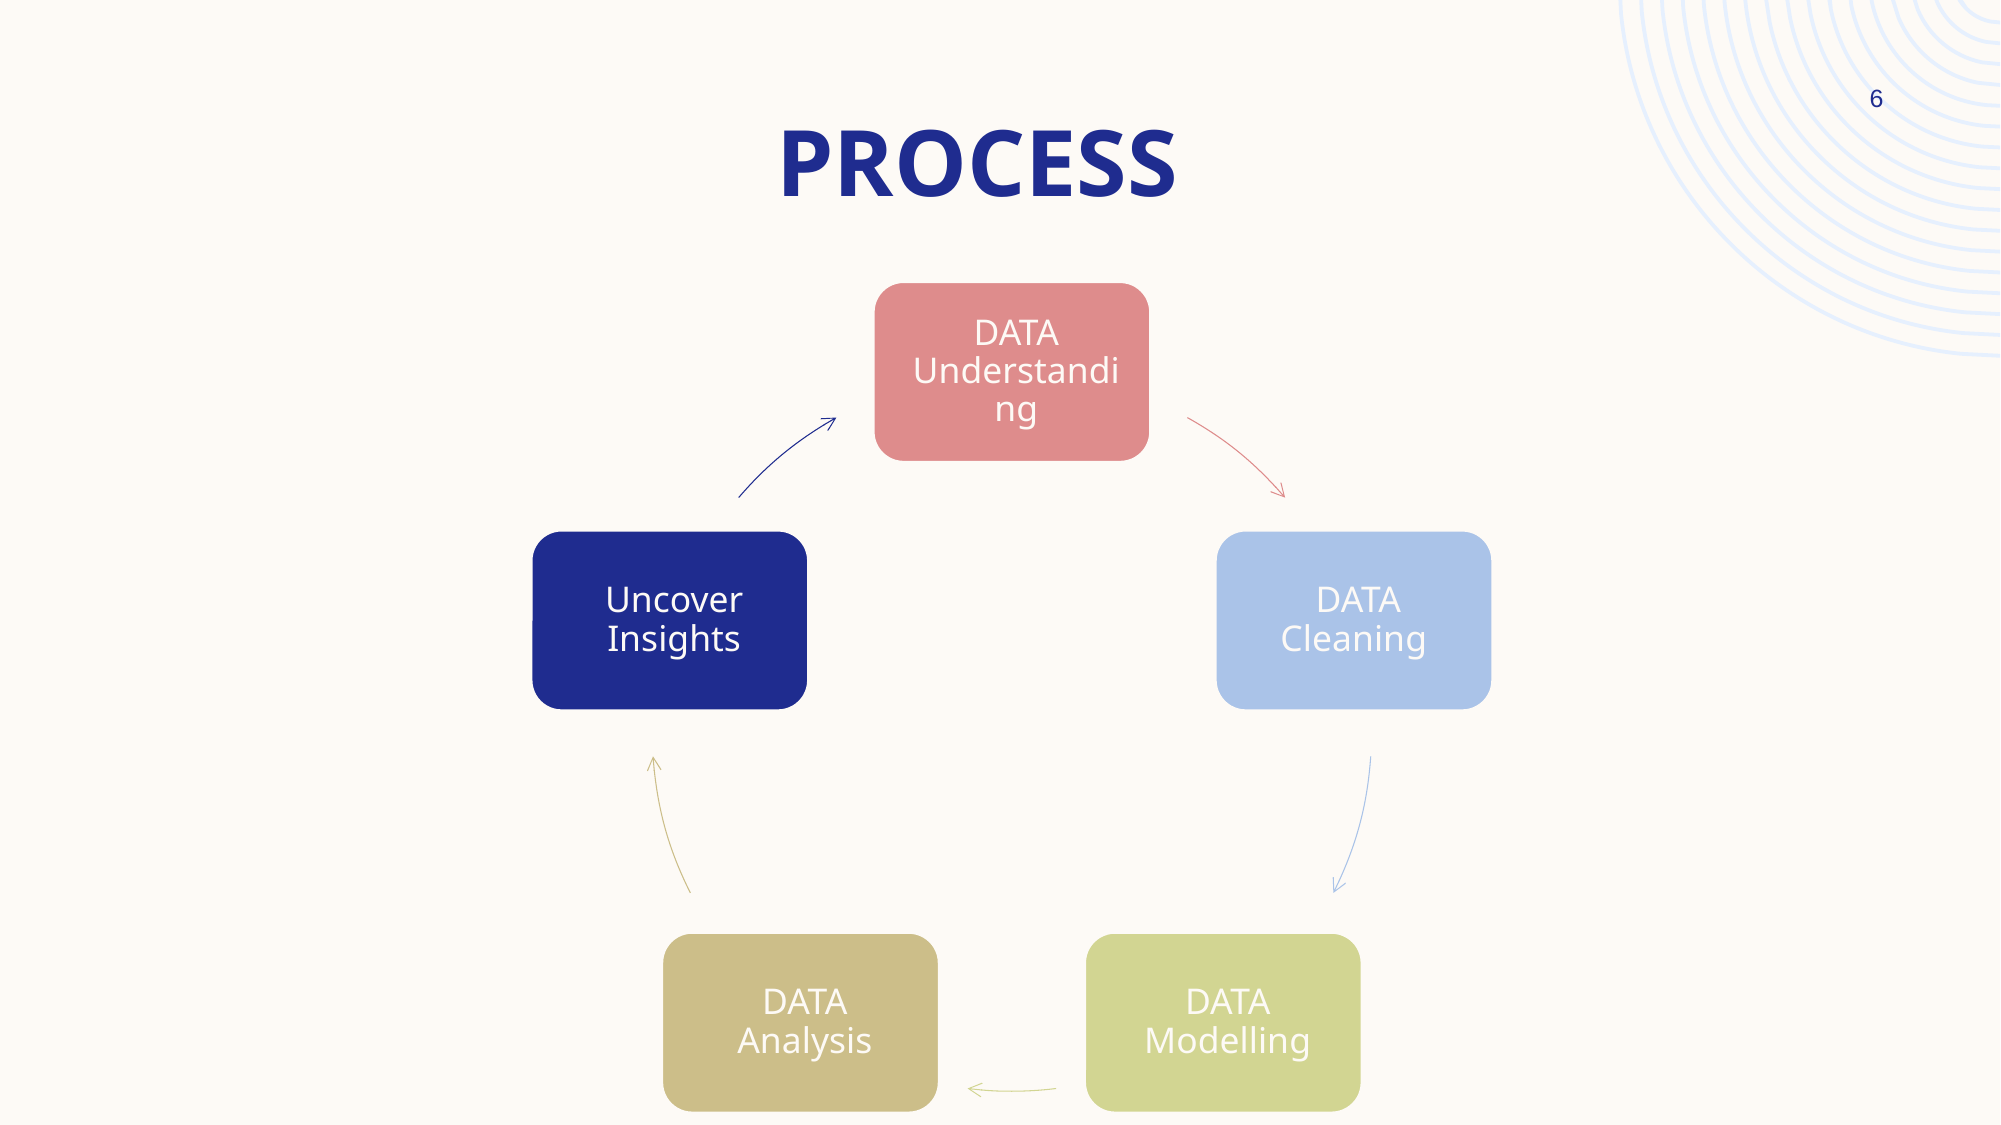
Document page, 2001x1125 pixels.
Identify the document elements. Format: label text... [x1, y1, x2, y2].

title Process [101, 97, 1853, 224]
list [123, 281, 1900, 1125]
slide_number 6 [1795, 75, 1958, 120]
